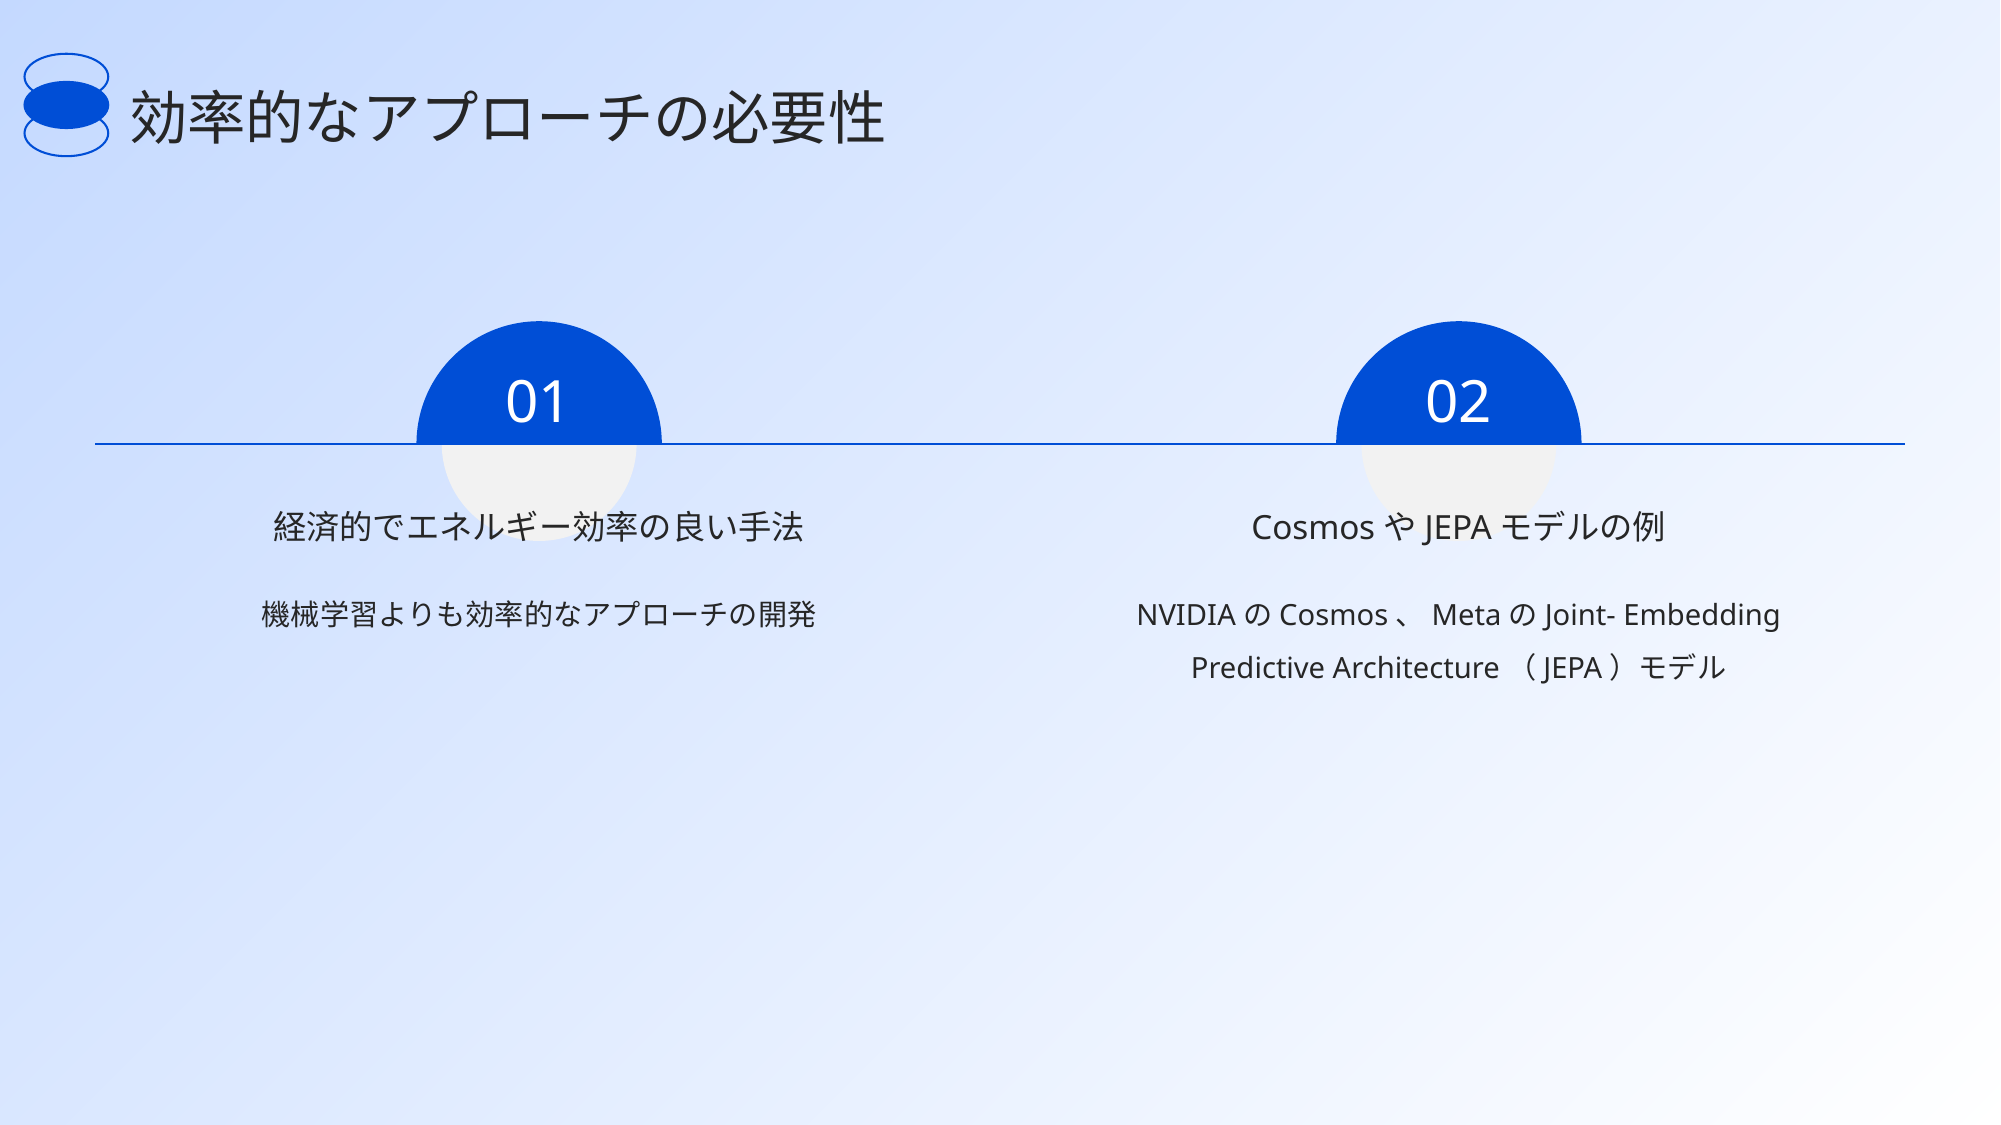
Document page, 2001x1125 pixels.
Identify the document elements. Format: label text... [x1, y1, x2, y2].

text_box [1361, 445, 1557, 485]
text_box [24, 53, 109, 157]
text_box 効率的なアプローチの必要性 [129, 73, 1880, 151]
text_box CosmosやJEPAモデルの例 [1074, 485, 1843, 557]
text_box [416, 321, 662, 443]
text_box [0, 0, 2000, 1125]
text_box [441, 445, 637, 485]
text_box 01 [480, 356, 599, 416]
text_box NVIDIAのCosmos、MetaのJoint- Embedding Predictive Architecture（JEPA）モデル [1074, 579, 1843, 887]
text_box 02 [1399, 356, 1518, 416]
text_box 経済的でエネルギー効率の良い手法 [155, 485, 923, 557]
text_box [1336, 321, 1582, 443]
text_box 機械学習よりも効率的なアプローチの開発 [155, 579, 923, 887]
